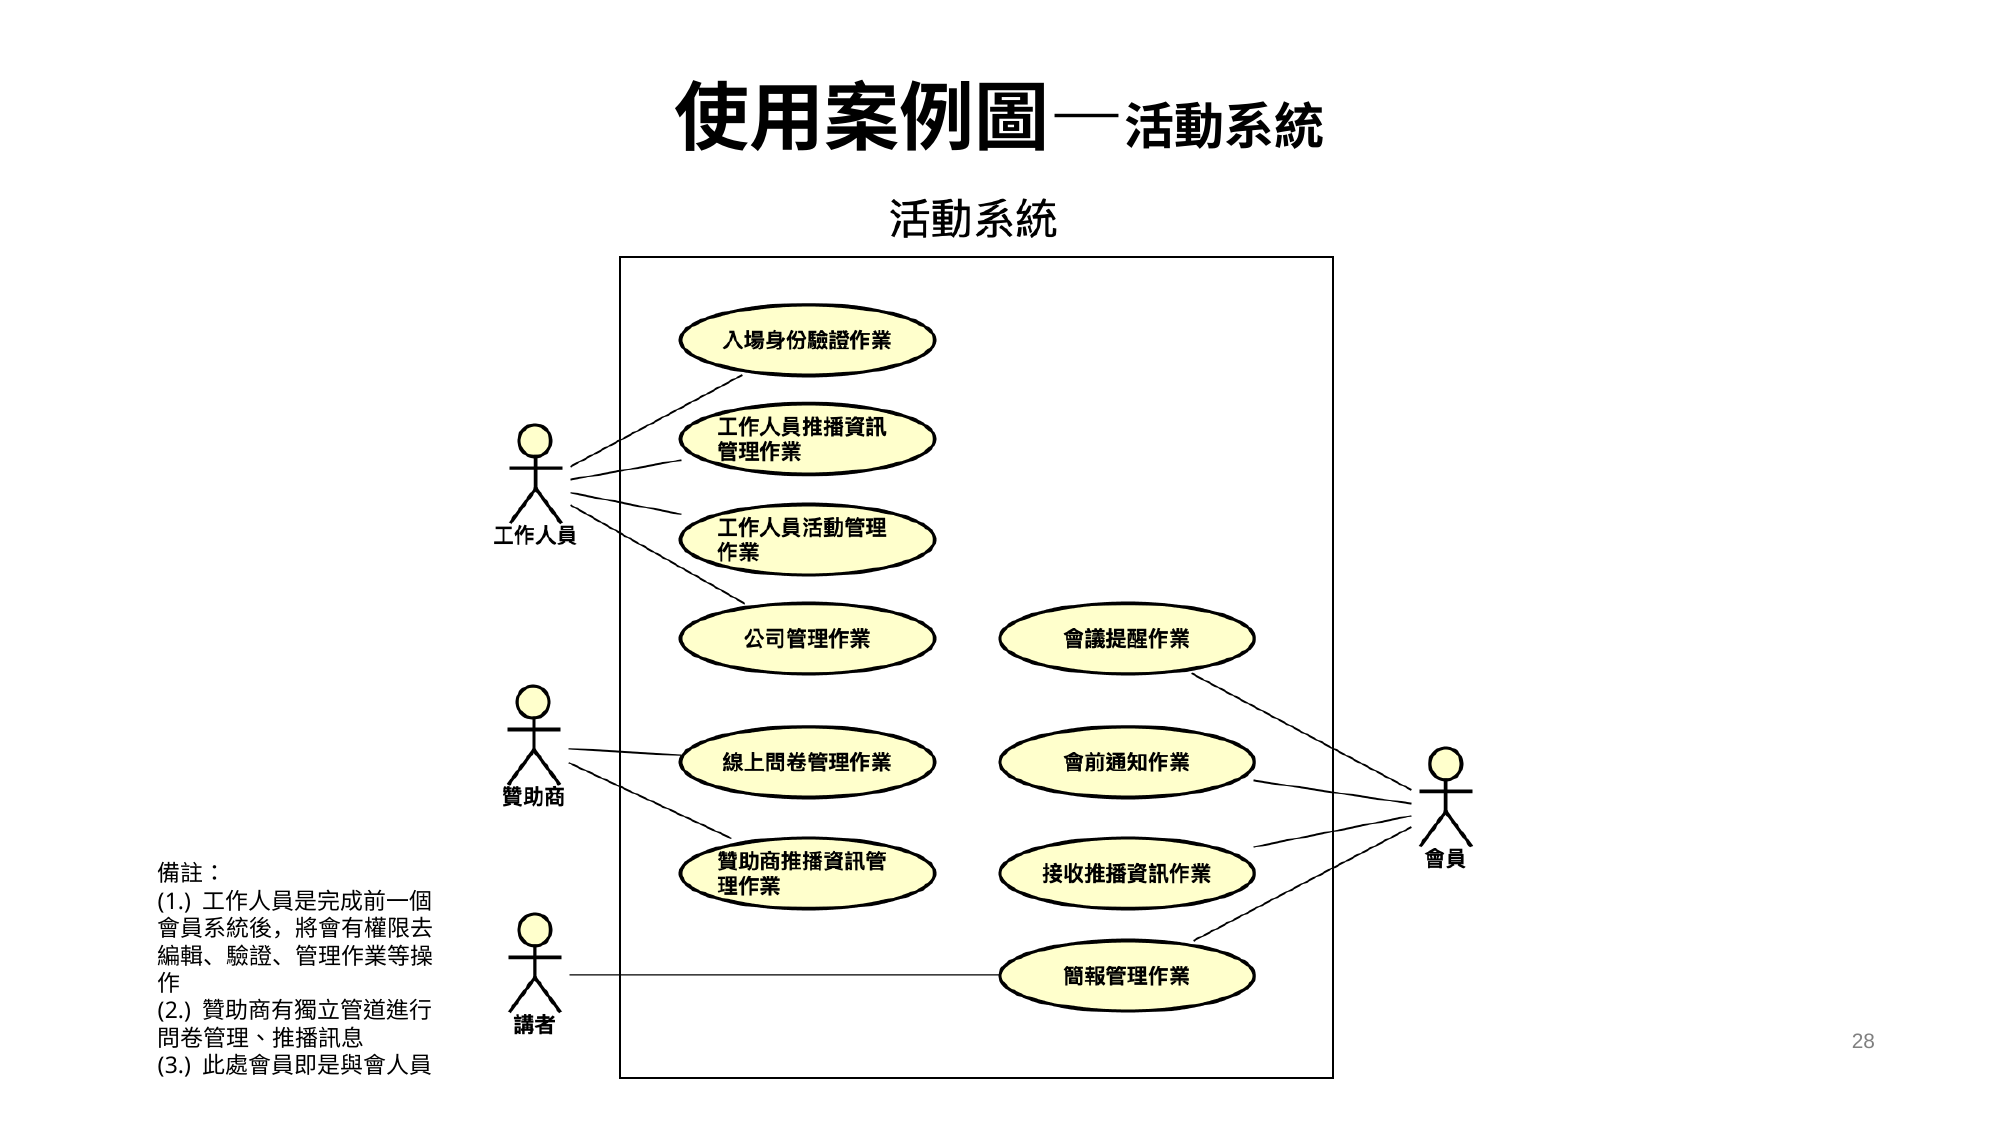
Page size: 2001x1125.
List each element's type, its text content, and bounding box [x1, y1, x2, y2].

slide_number 28 [1534, 1022, 1890, 1057]
text_box 備註： (1.) 工作人員是完成前一個會員系統後，將會有權限去編輯、驗證、管理作業等操作 (2.) 贊助商有獨立管道進行問卷管理、推播訊息 (3.) 此處會員即是與會人員 [142, 851, 466, 1086]
title 使用案例圖—活動系統 [109, 0, 1890, 169]
picture [466, 168, 1534, 1125]
